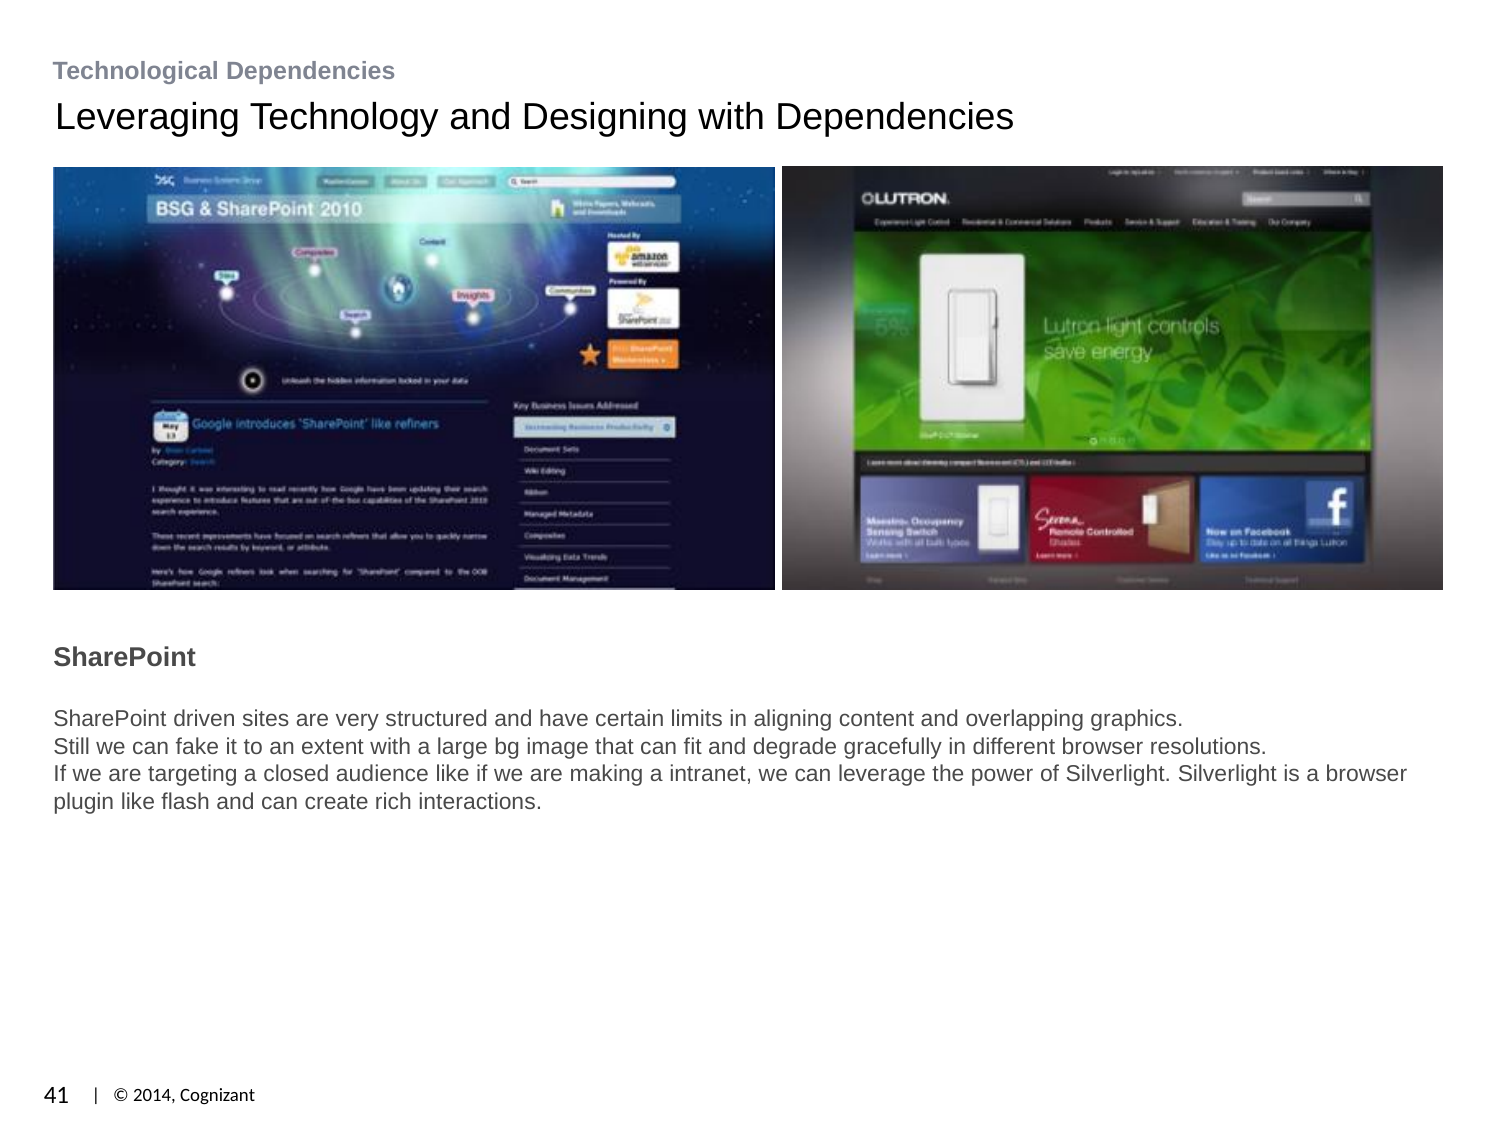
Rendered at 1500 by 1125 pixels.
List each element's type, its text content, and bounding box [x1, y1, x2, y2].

text_box Technological Dependencies [37, 47, 530, 92]
picture [52, 167, 775, 590]
title Leveraging Technology and Designing with Dependencies [55, 78, 1463, 145]
text_box SharePoint SharePoint driven sites are very structured and have certain limits in aligning content and overlapping graphics. Still we can fake it to an extent with a large bg image that can fit and degrade gracefully in different browser resolutions. If we are targeting a closed audience like if we are making a intranet, we can leverage the power of Silverlight. Silverlight is a browser plugin like flash and can create rich interactions. [53, 631, 1445, 822]
picture [782, 166, 1443, 590]
